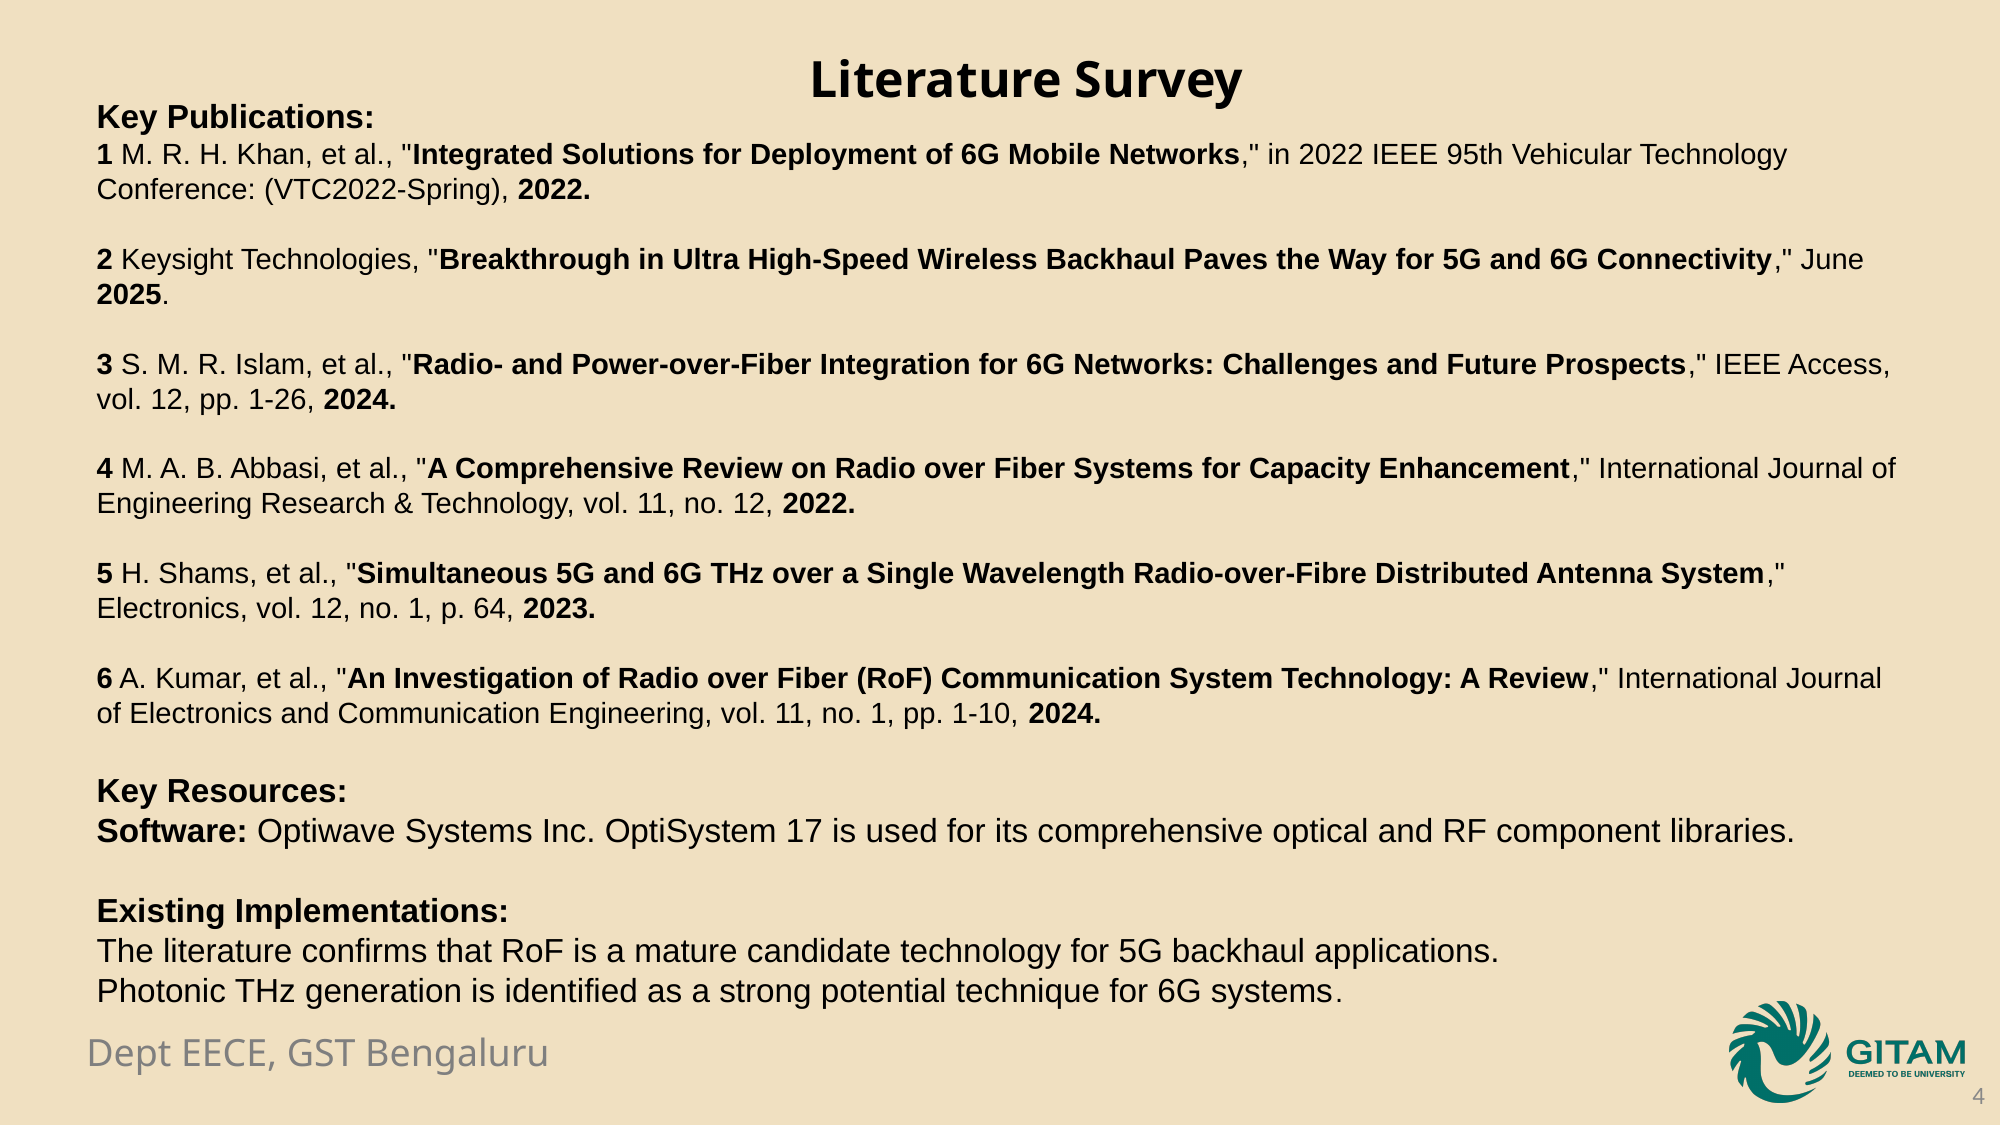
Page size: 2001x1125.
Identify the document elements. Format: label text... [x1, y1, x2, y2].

text_box Literature Survey [163, 39, 1889, 87]
text_box Key Publications: 1 M. R. H. Khan, et al., "Integrated Solutions for Deployment of 6G Mobile Networks," in 2022 IEEE 95th Vehicular Technology Conference: (VTC2022-Spring), 2022. 2 Keysight Technologies, "Breakthrough in Ultra High-Speed Wireless Backhaul Paves the Way for 5G and 6G Connectivity," June 2025. 3 S. M. R. Islam, et al., "Radio- and Power-over-Fiber Integration for 6G Networks: Challenges and Future Prospects," IEEE Access, vol. 12, pp. 1-26, 2024. 4 M. A. B. Abbasi, et al., "A Comprehensive Review on Radio over Fiber Systems for Capacity Enhancement," International Journal of Engineering Research & Technology, vol. 11, no. 12, 2022. 5 H. Shams, et al., "Simultaneous 5G and 6G THz over a Single Wavelength Radio-over-Fibre Distributed Antenna System," Electronics, vol. 12, no. 1, p. 64, 2023. 6 A. Kumar, et al., "An Investigation of Radio over Fiber (RoF) Communication System Technology: A Review," International Journal of Electronics and Communication Engineering, vol. 11, no. 1, pp. 1-10, 2024. Key Resources: Software: Optiwave Systems Inc. OptiSystem 17 is used for its comprehensive optical and RF component libraries. Existing Implementations: The literature confirms that RoF is a mature candidate technology for 5G backhaul applications. Photonic THz generation is identified as a strong potential technique for 6G systems. [81, 87, 1928, 1017]
picture [1729, 1001, 1965, 1065]
slide_number 4 [1550, 1065, 2000, 1125]
